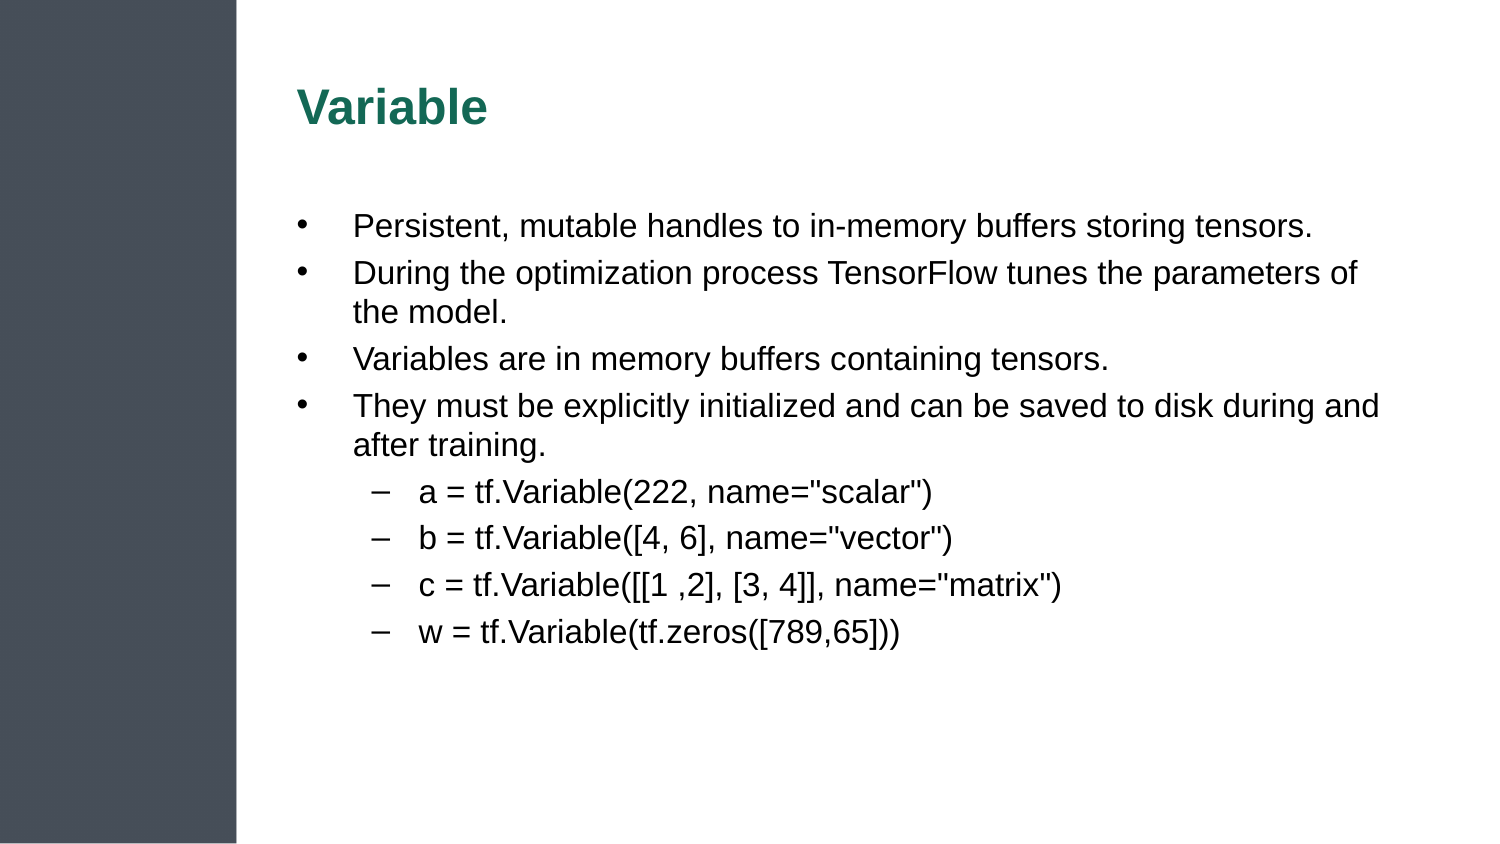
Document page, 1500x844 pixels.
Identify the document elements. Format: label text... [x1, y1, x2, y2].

list Persistent, mutable handles to in-memory buffers storing tensors. During the optimization process TensorFlow tunes the parameters of the model. Variables are in memory buffers containing tensors. They must be explicitly initialized and can be saved to disk during and after training. a = tf.Variable(222, name="scalar") b = tf.Variable([4, 6], name="vector") c = tf.Variable([[1 ,2], [3, 4]], name="matrix") w = tf.Variable(tf.zeros([789,65])) [281, 196, 1425, 754]
title Variable [281, 33, 1425, 175]
picture [0, 0, 1500, 844]
